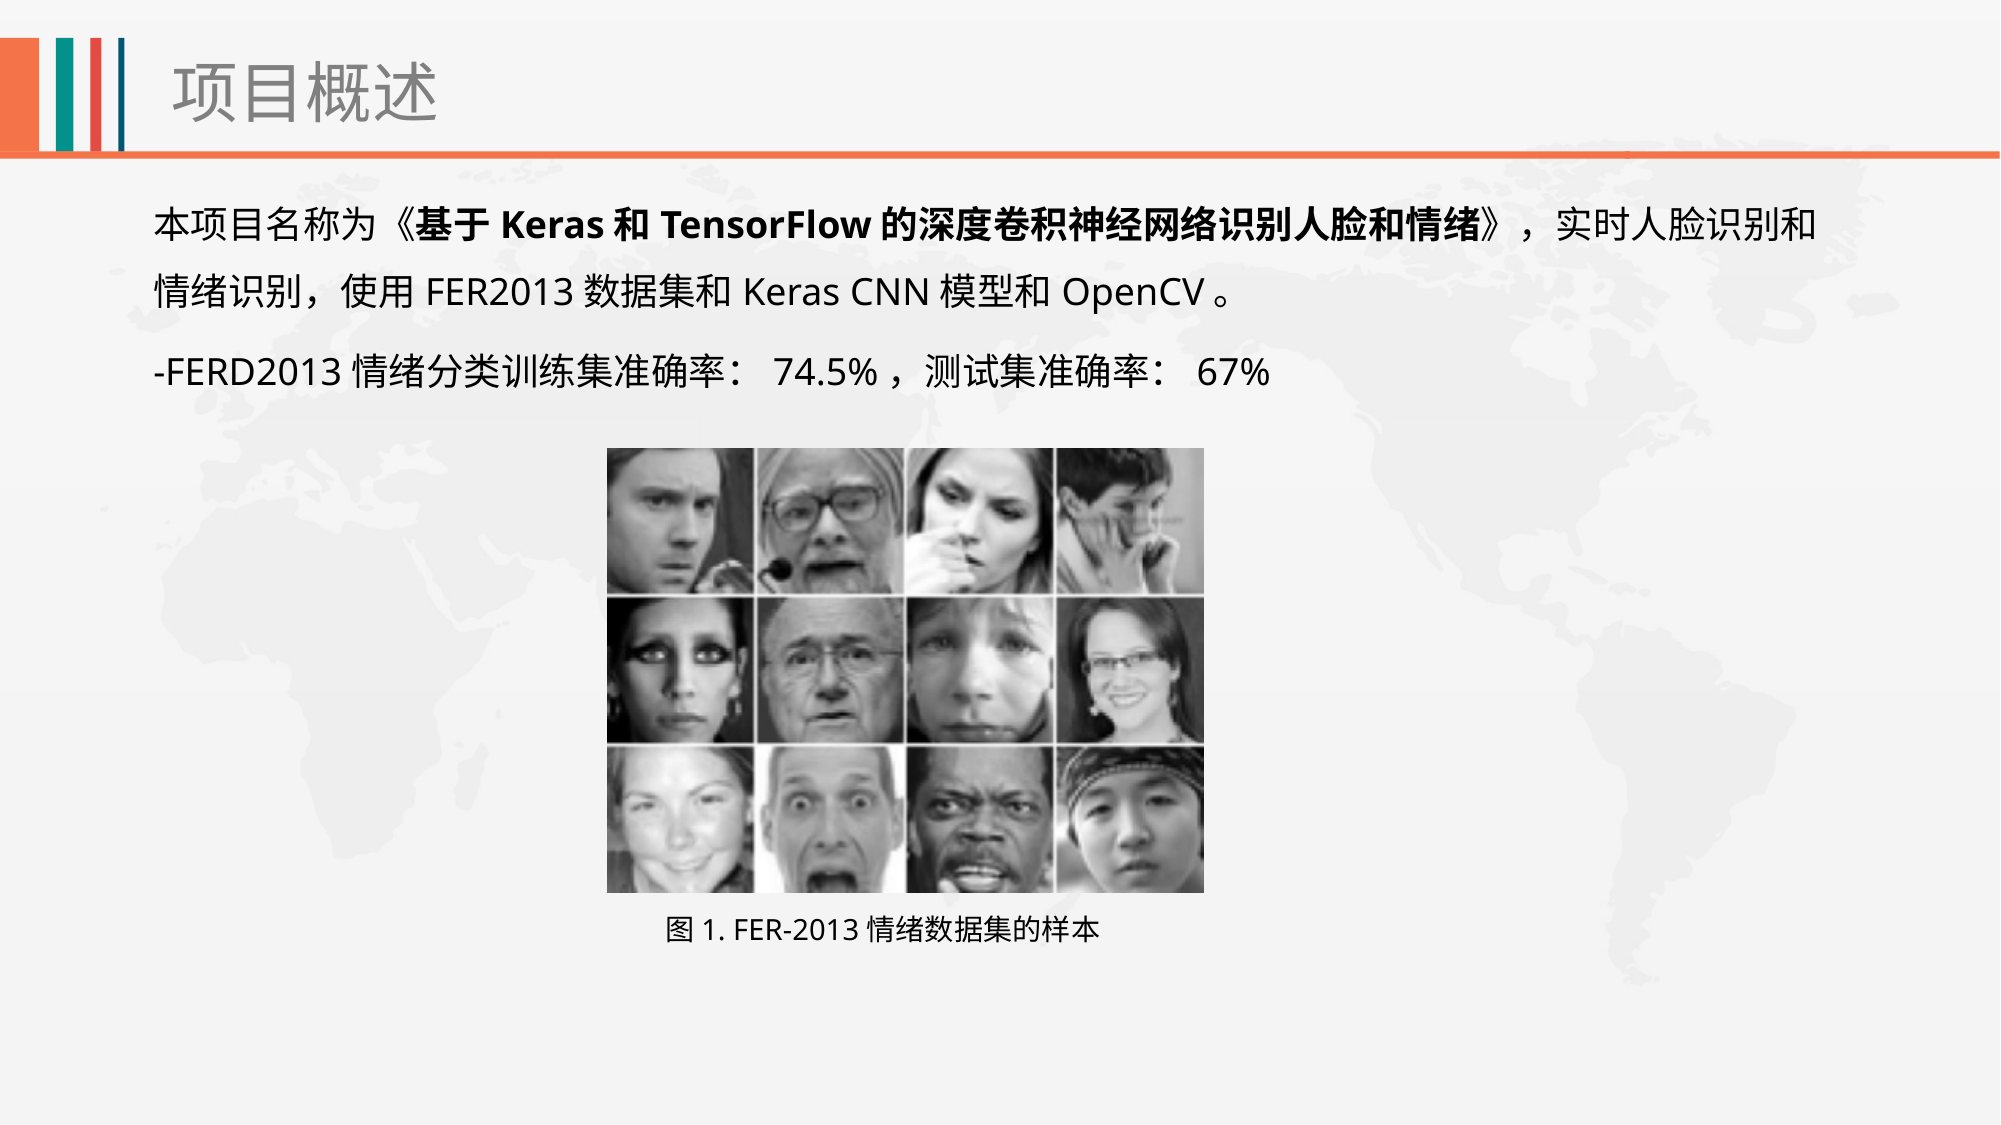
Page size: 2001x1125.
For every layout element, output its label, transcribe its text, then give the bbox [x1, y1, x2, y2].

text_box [0, 151, 2000, 159]
text_box 图1. FER-2013情绪数据集的样本 [650, 903, 1161, 954]
text_box 项目概述 [157, 43, 1128, 138]
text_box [0, 37, 125, 151]
text_box 本项目名称为《基于Keras和TensorFlow的深度卷积神经网络识别人脸和情绪》，实时人脸识别和情绪识别，使用FER2013数据集和Keras CNN模型和OpenCV。 -FERD2013情绪分类训练集准确率：74.5%，测试集准确率：67% [138, 170, 1862, 446]
picture [0, 0, 2001, 1125]
